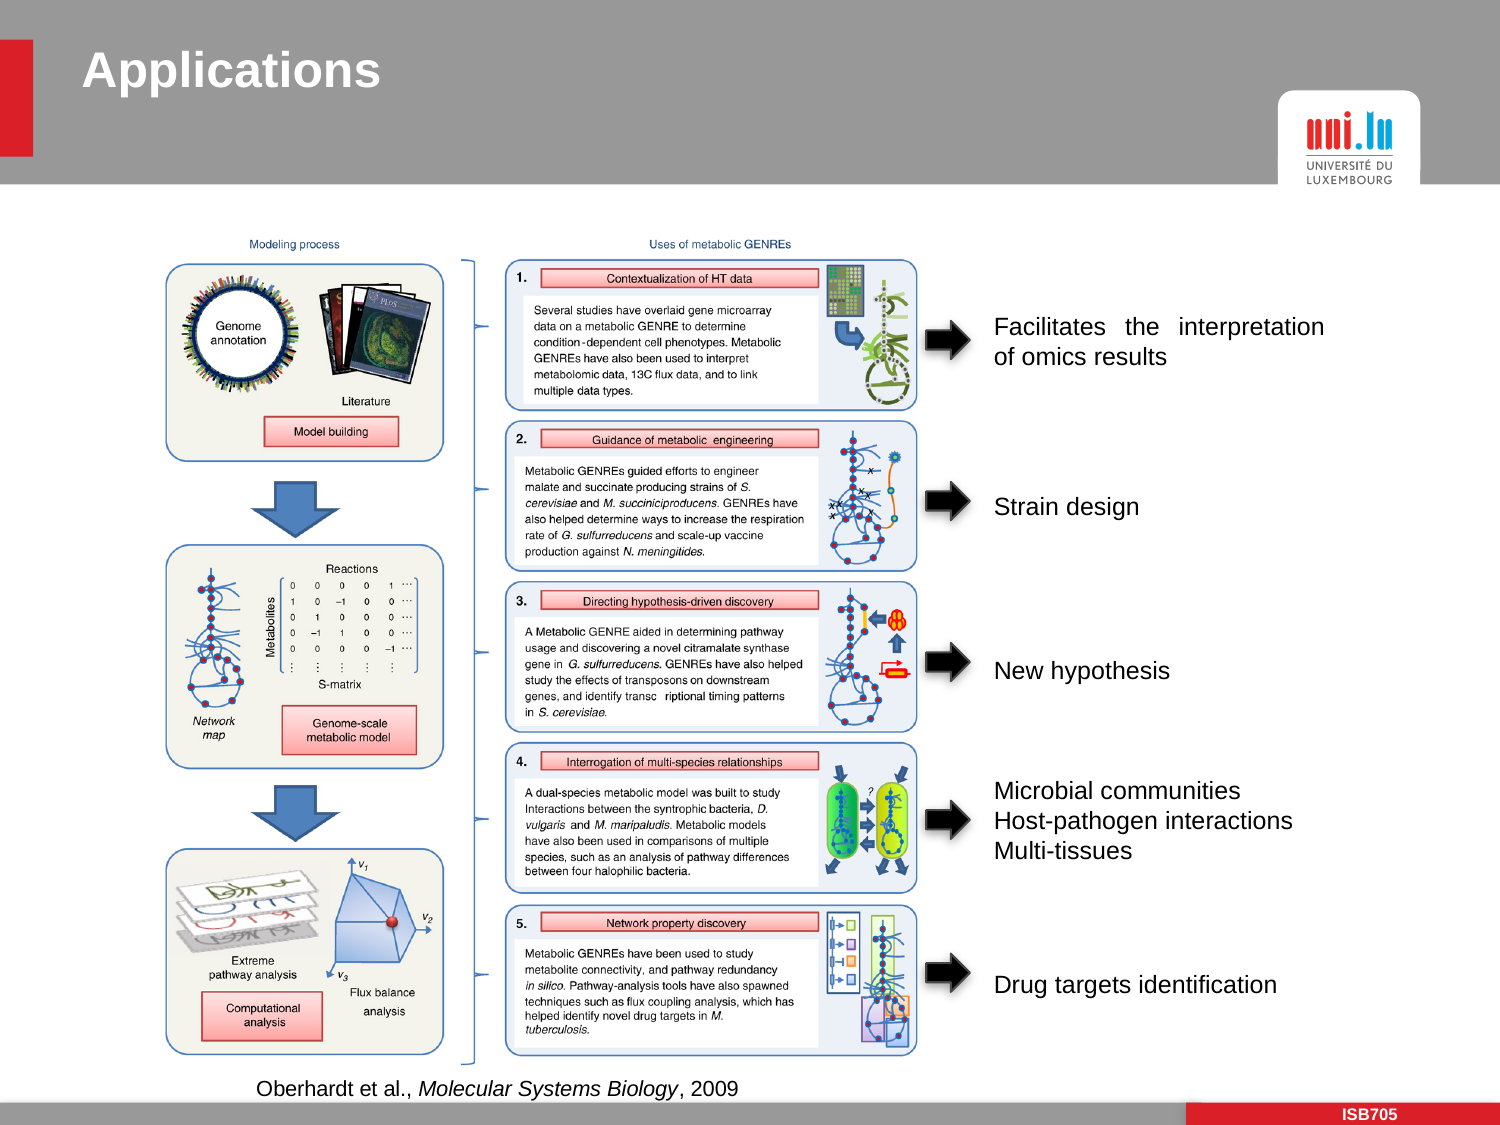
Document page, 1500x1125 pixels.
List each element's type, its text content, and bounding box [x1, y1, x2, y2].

title Applications [81, 37, 1336, 151]
text_box [925, 641, 971, 683]
text_box [925, 480, 971, 522]
text_box Facilitates the interpretation of omics results Strain design New hypothesis Microbial communities Host-pathogen interactions Multi-tissues Drug targets identification [978, 228, 1341, 1007]
text_box [925, 952, 971, 993]
text_box Oberhardt et al., Molecular Systems Biology, 2009 [133, 1055, 868, 1120]
text_box [925, 319, 971, 361]
text_box [925, 799, 971, 840]
picture [163, 237, 918, 1066]
